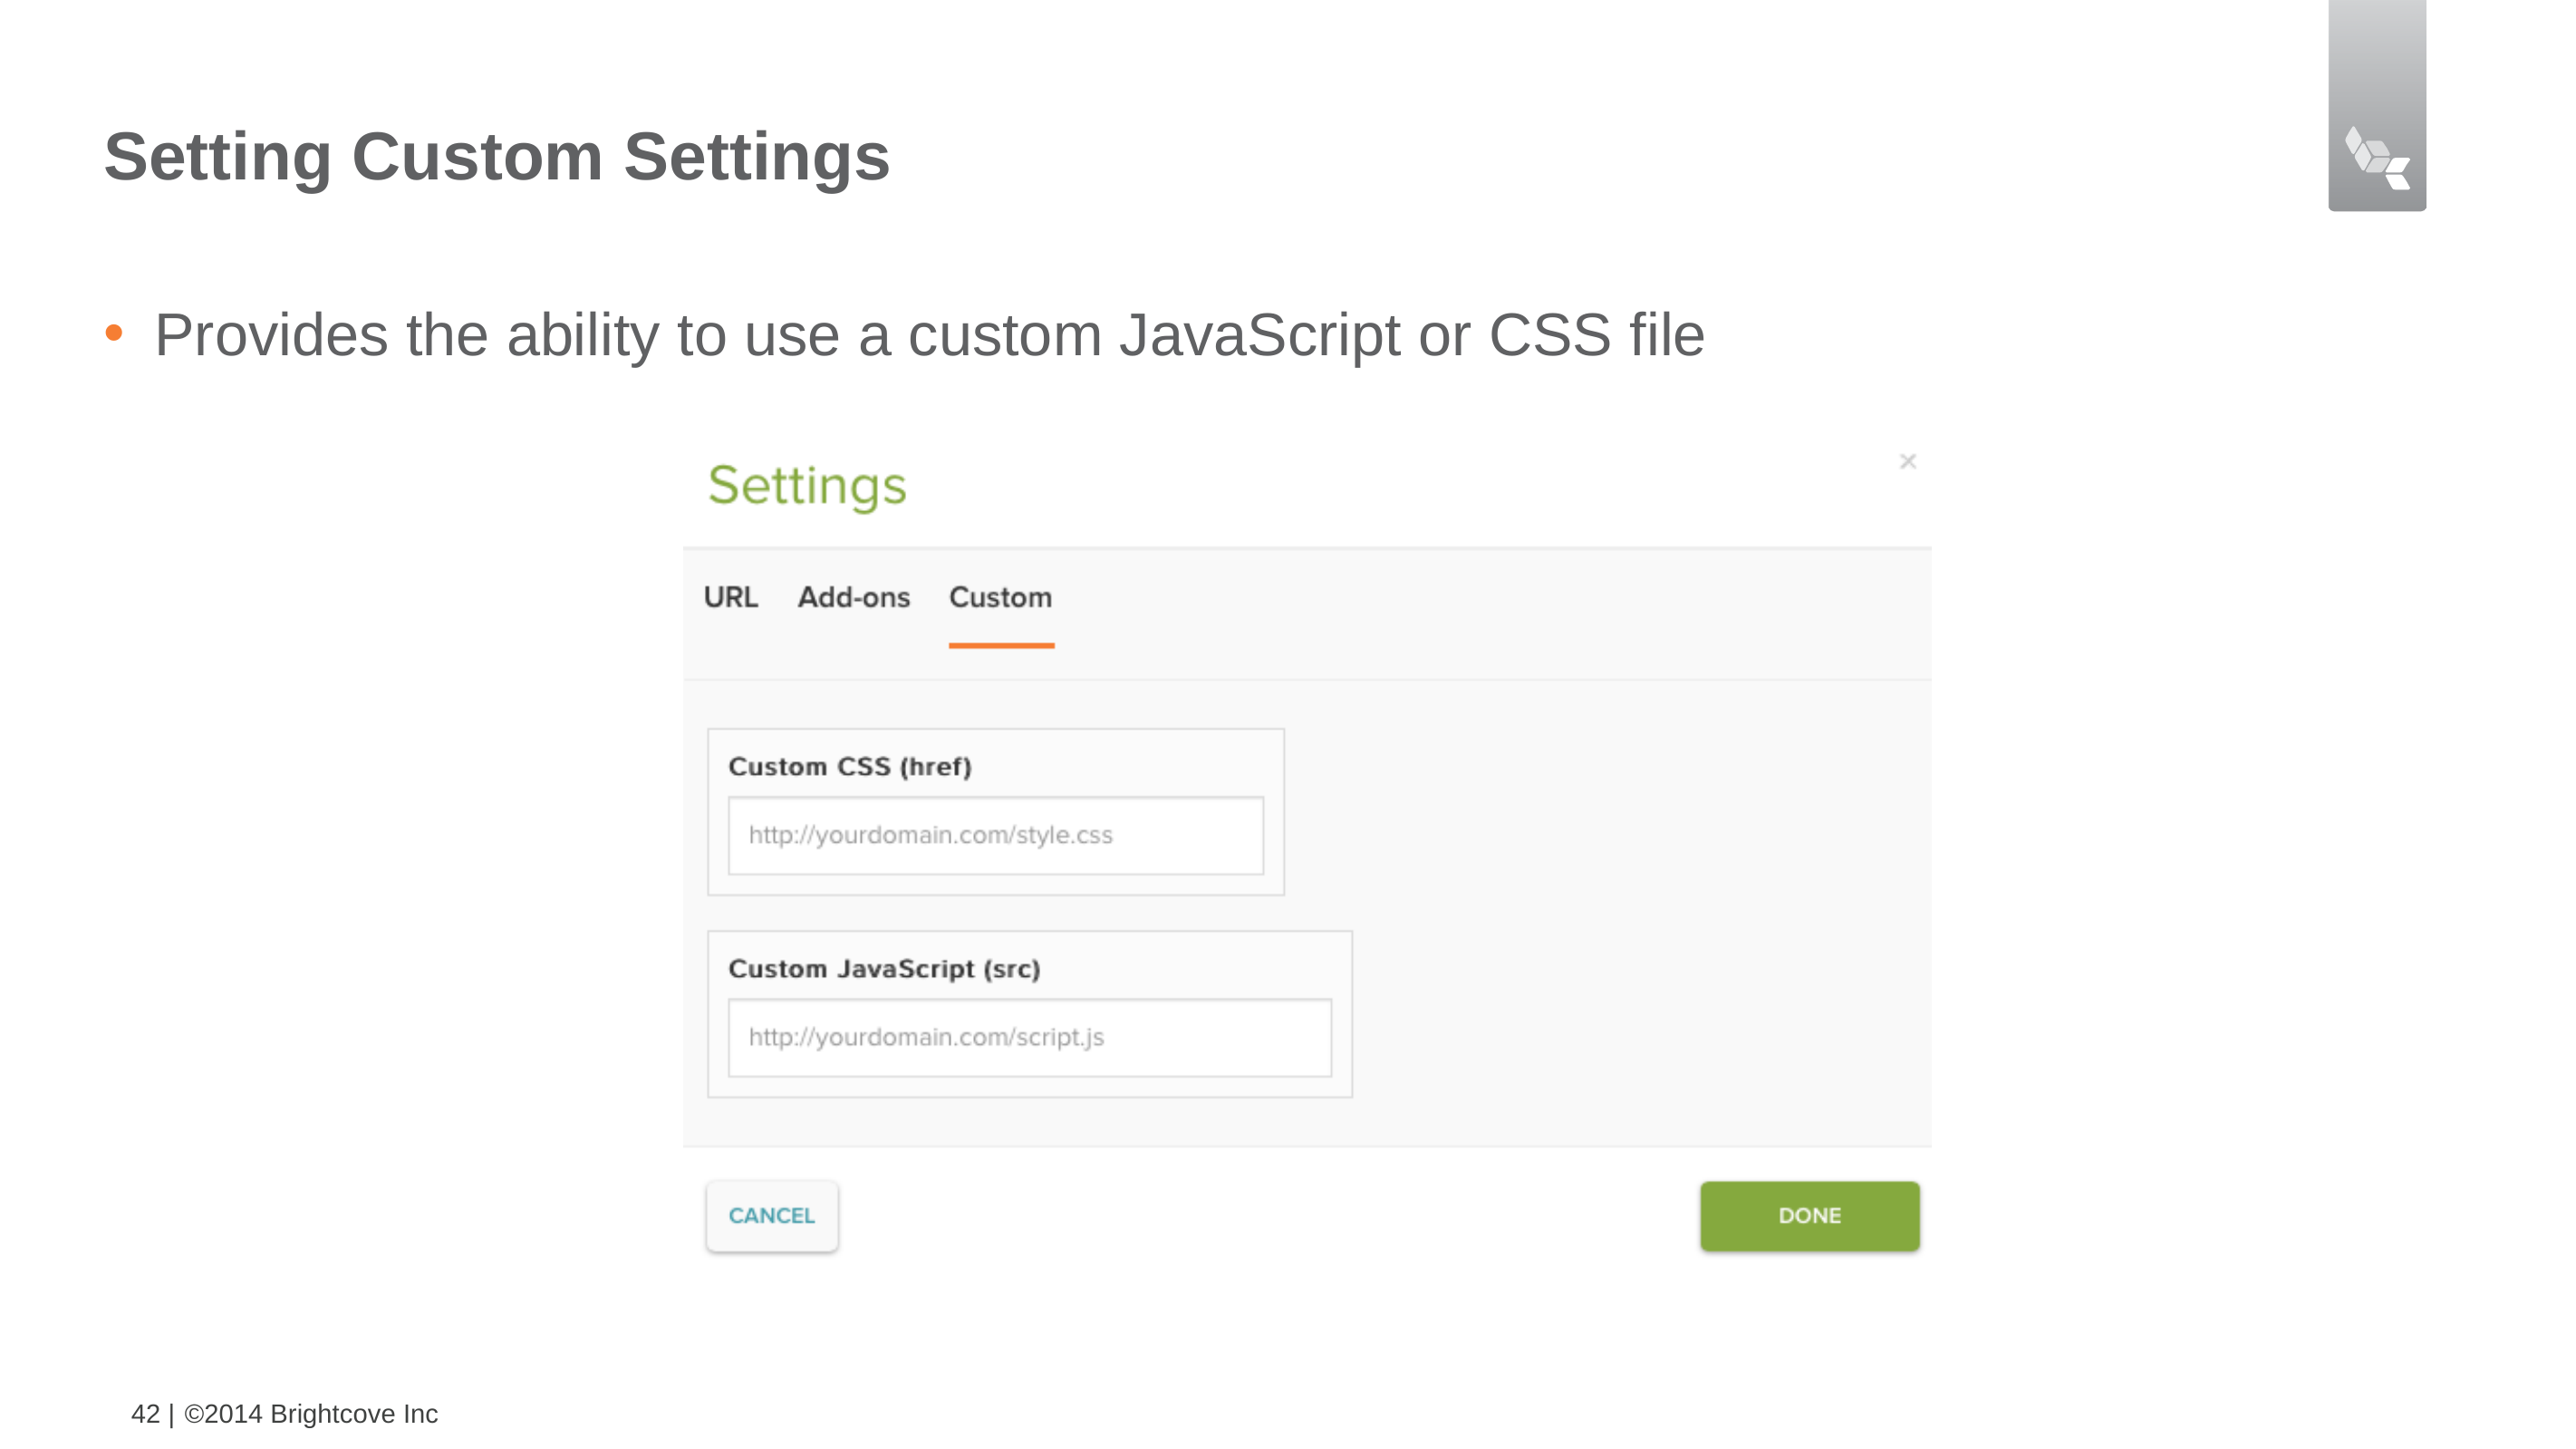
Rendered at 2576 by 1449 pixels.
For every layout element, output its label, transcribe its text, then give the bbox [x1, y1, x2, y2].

slide_number 42 | [88, 1374, 189, 1449]
footer ©2014 Brightcove Inc [189, 1374, 988, 1449]
title Setting Custom Settings [80, 44, 2270, 260]
picture [682, 443, 1932, 1263]
list Provides the ability to use a custom JavaScript or CSS file [80, 284, 2441, 1302]
